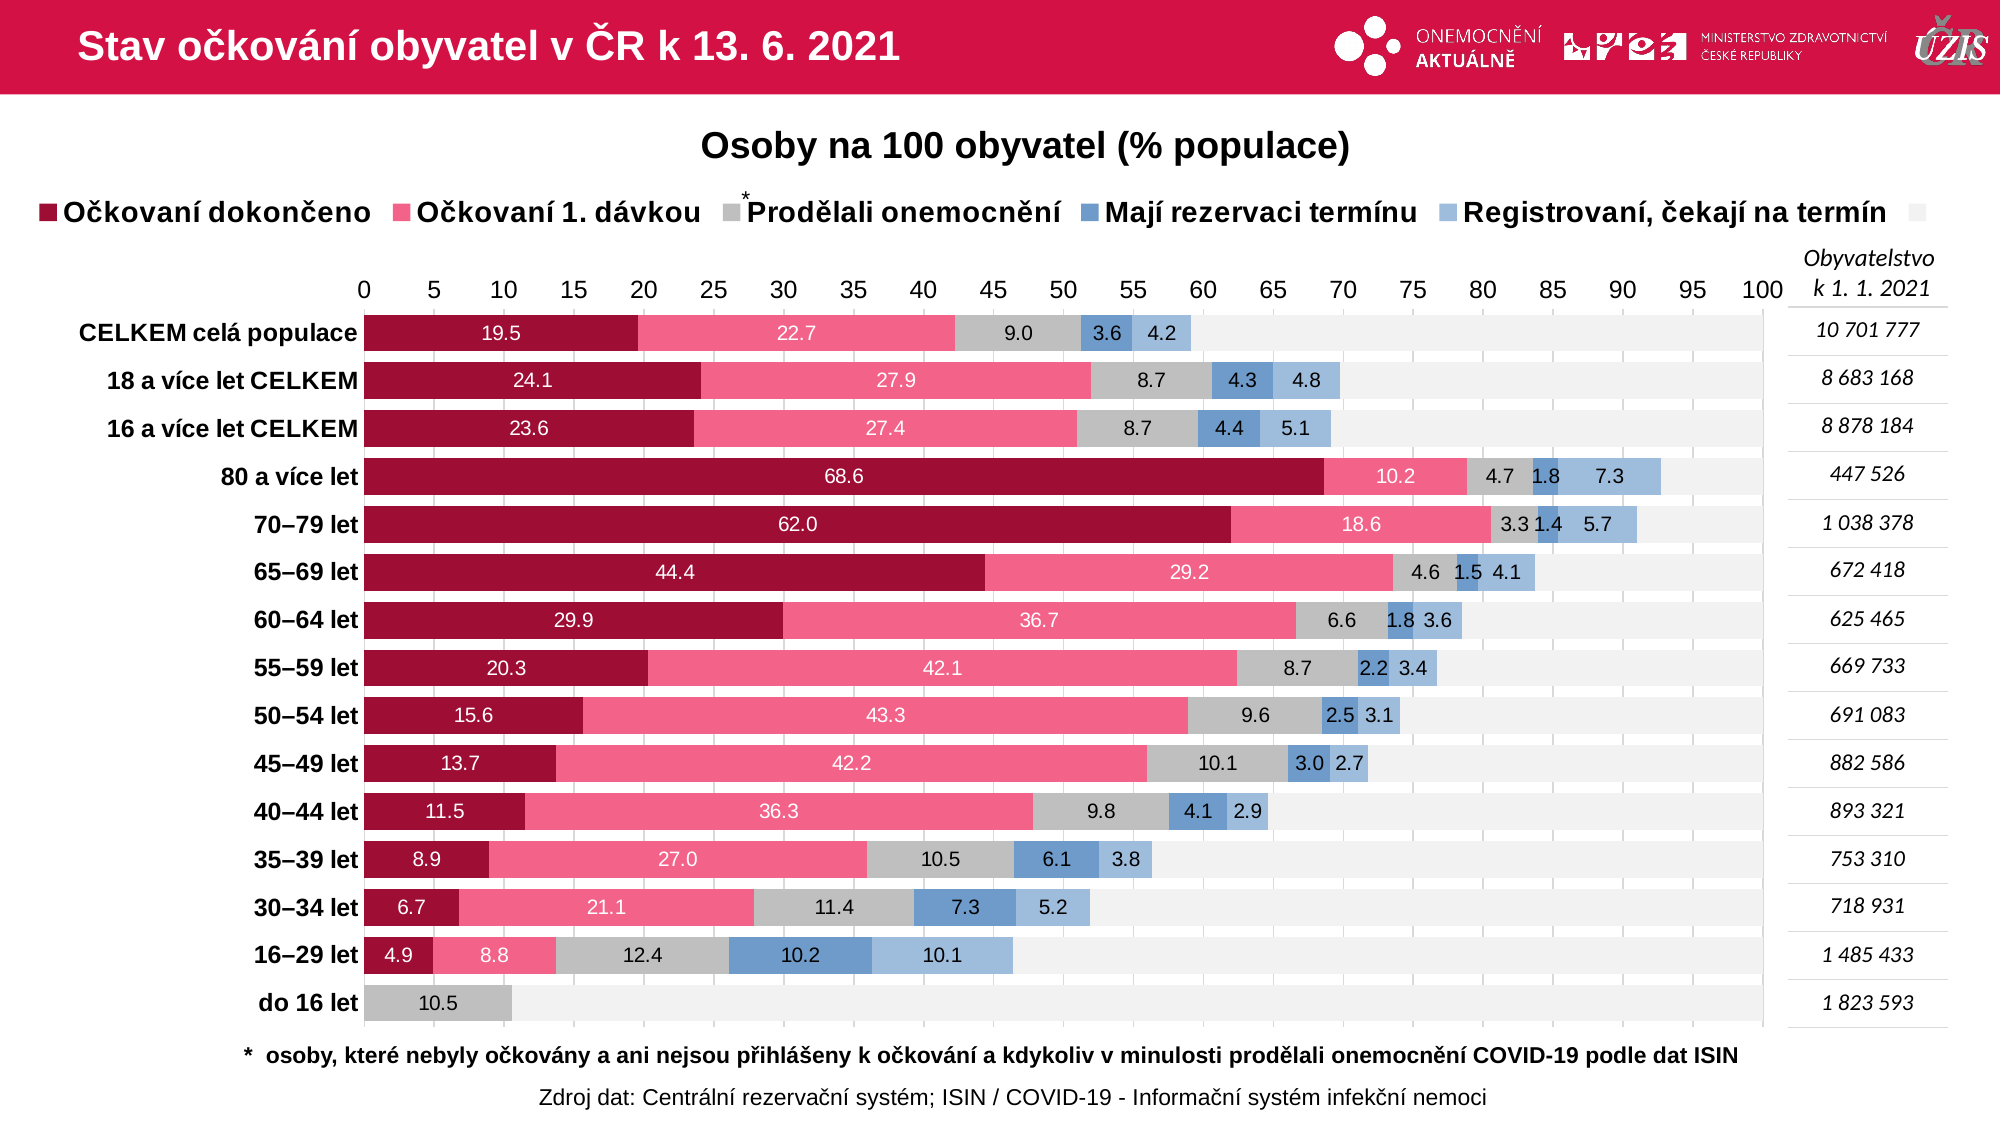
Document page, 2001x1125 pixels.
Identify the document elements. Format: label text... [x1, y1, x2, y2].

text_box Zdroj dat: Centrální rezervační systém; ISIN / COVID-19 - Informační systém infekční nemoci [523, 1075, 1503, 1118]
picture [1915, 15, 1989, 66]
picture [1563, 31, 1888, 60]
chart [21, 115, 1964, 1072]
picture [1334, 16, 1542, 76]
title Stav očkování obyvatel v ČR k 13. 6. 2021 [62, 0, 1144, 95]
